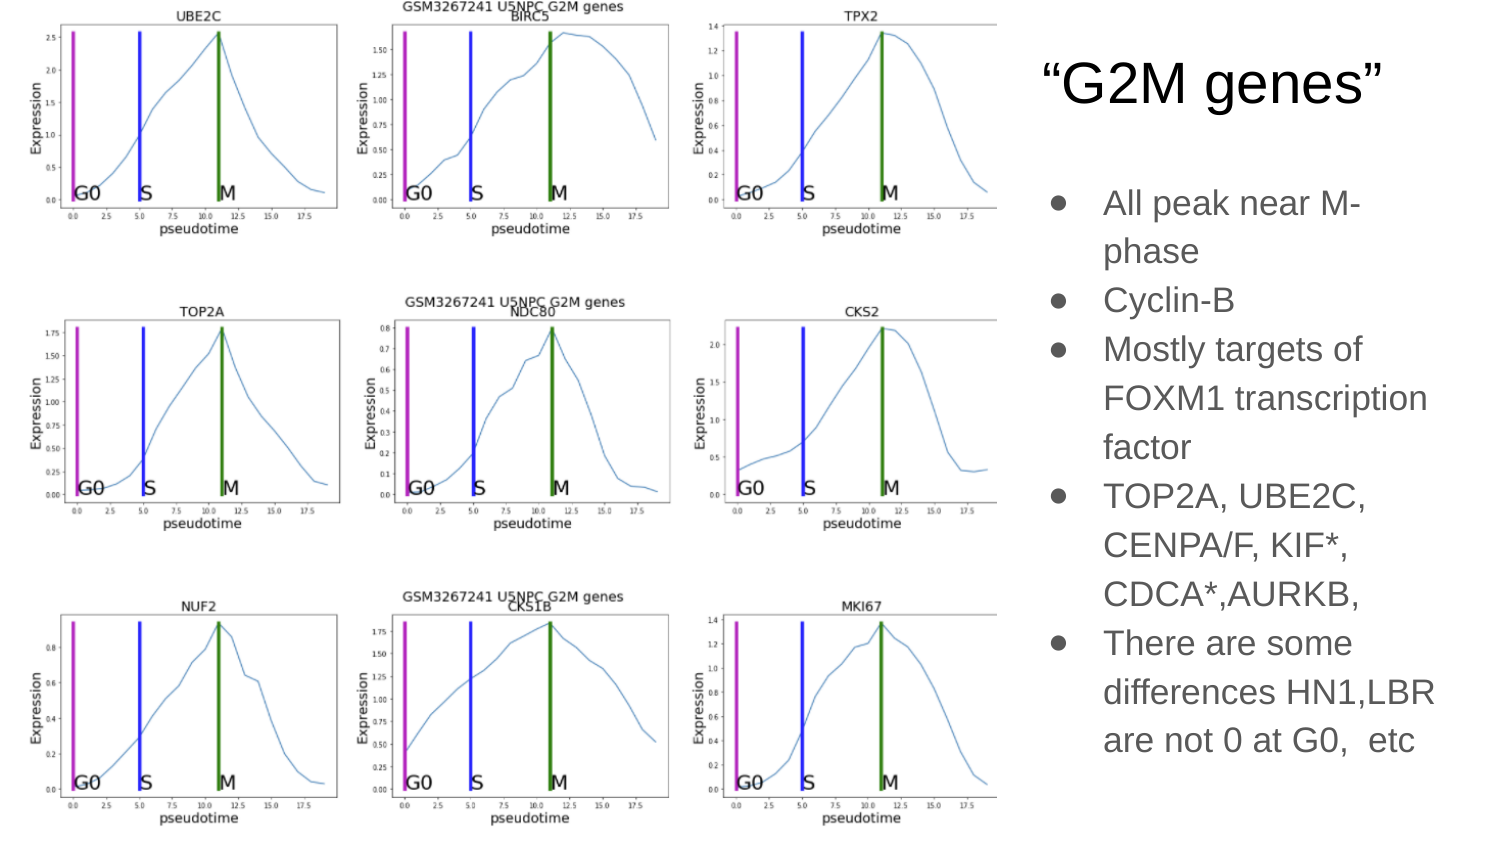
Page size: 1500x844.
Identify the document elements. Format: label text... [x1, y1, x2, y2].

title “G2M genes” [1027, 30, 1449, 158]
list All peak near M-phase Cyclin-B Mostly targets of FOXM1 transcription factor TOP2A, UBE2C, CENPA/F, KIF*, CDCA*,AURKB, There are some differences HN1,LBR are not 0 at G0, etc [1013, 158, 1471, 827]
picture [0, 0, 998, 844]
